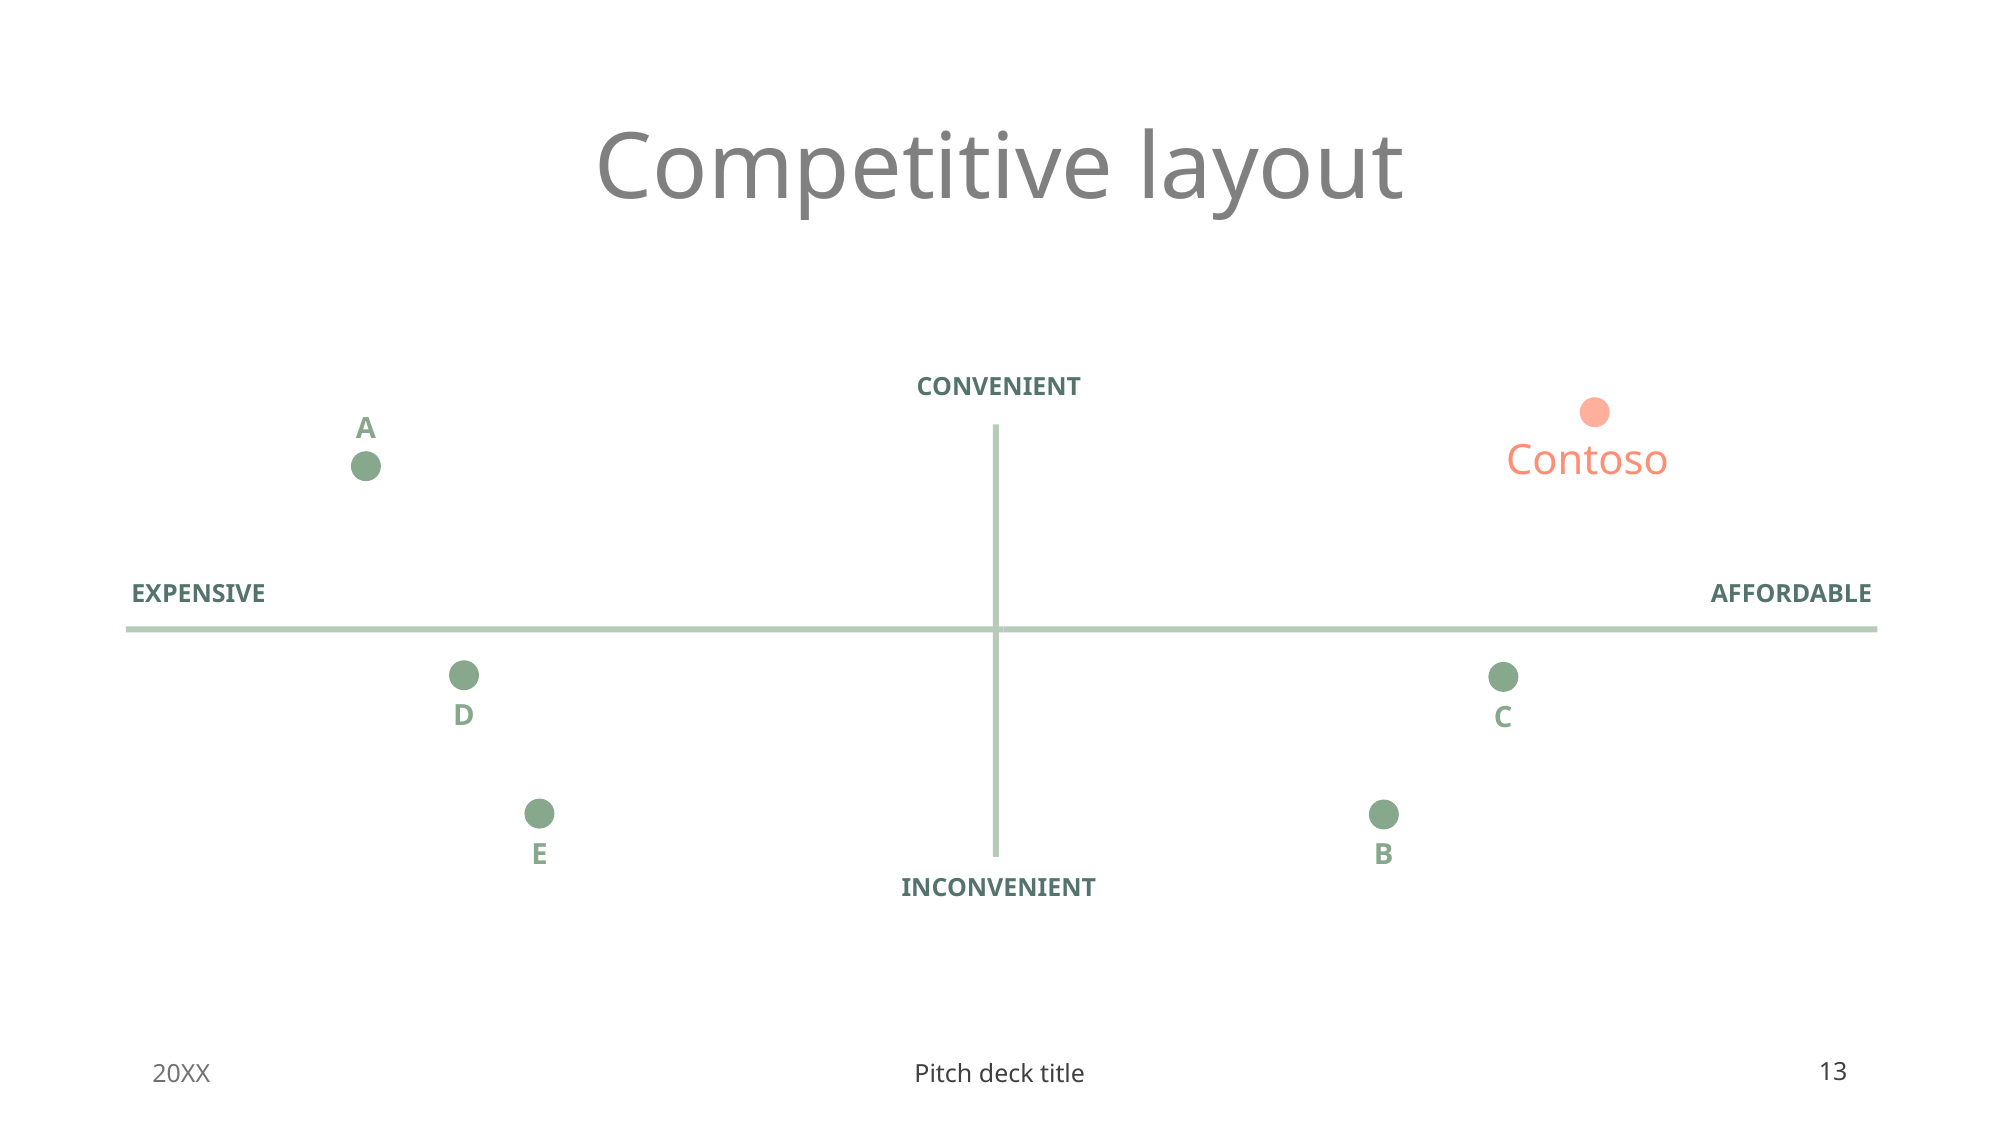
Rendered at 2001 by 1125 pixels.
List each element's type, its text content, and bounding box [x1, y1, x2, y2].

text_box [1578, 396, 1611, 429]
footer Pitch deck title [662, 1042, 1338, 1103]
text_box [1487, 660, 1520, 693]
title Competitive layout [137, 59, 1863, 278]
list EXPENSIVE [116, 573, 477, 619]
list INCONVENIENT [819, 867, 1179, 913]
slide_number 20XX [137, 1042, 588, 1103]
text_box E [366, 827, 712, 878]
list CONVENIENT [819, 366, 1179, 412]
text_box C [1330, 690, 1676, 741]
text_box [523, 797, 556, 830]
list AFFORDABLE [1527, 573, 1888, 619]
text_box [349, 450, 382, 483]
slide_number 13 [1412, 1042, 1863, 1103]
text_box D [291, 688, 637, 739]
text_box B [1211, 828, 1557, 878]
text_box [1367, 798, 1400, 831]
text_box A [193, 402, 539, 452]
text_box [447, 659, 481, 692]
text_box Contoso [1463, 425, 1712, 491]
